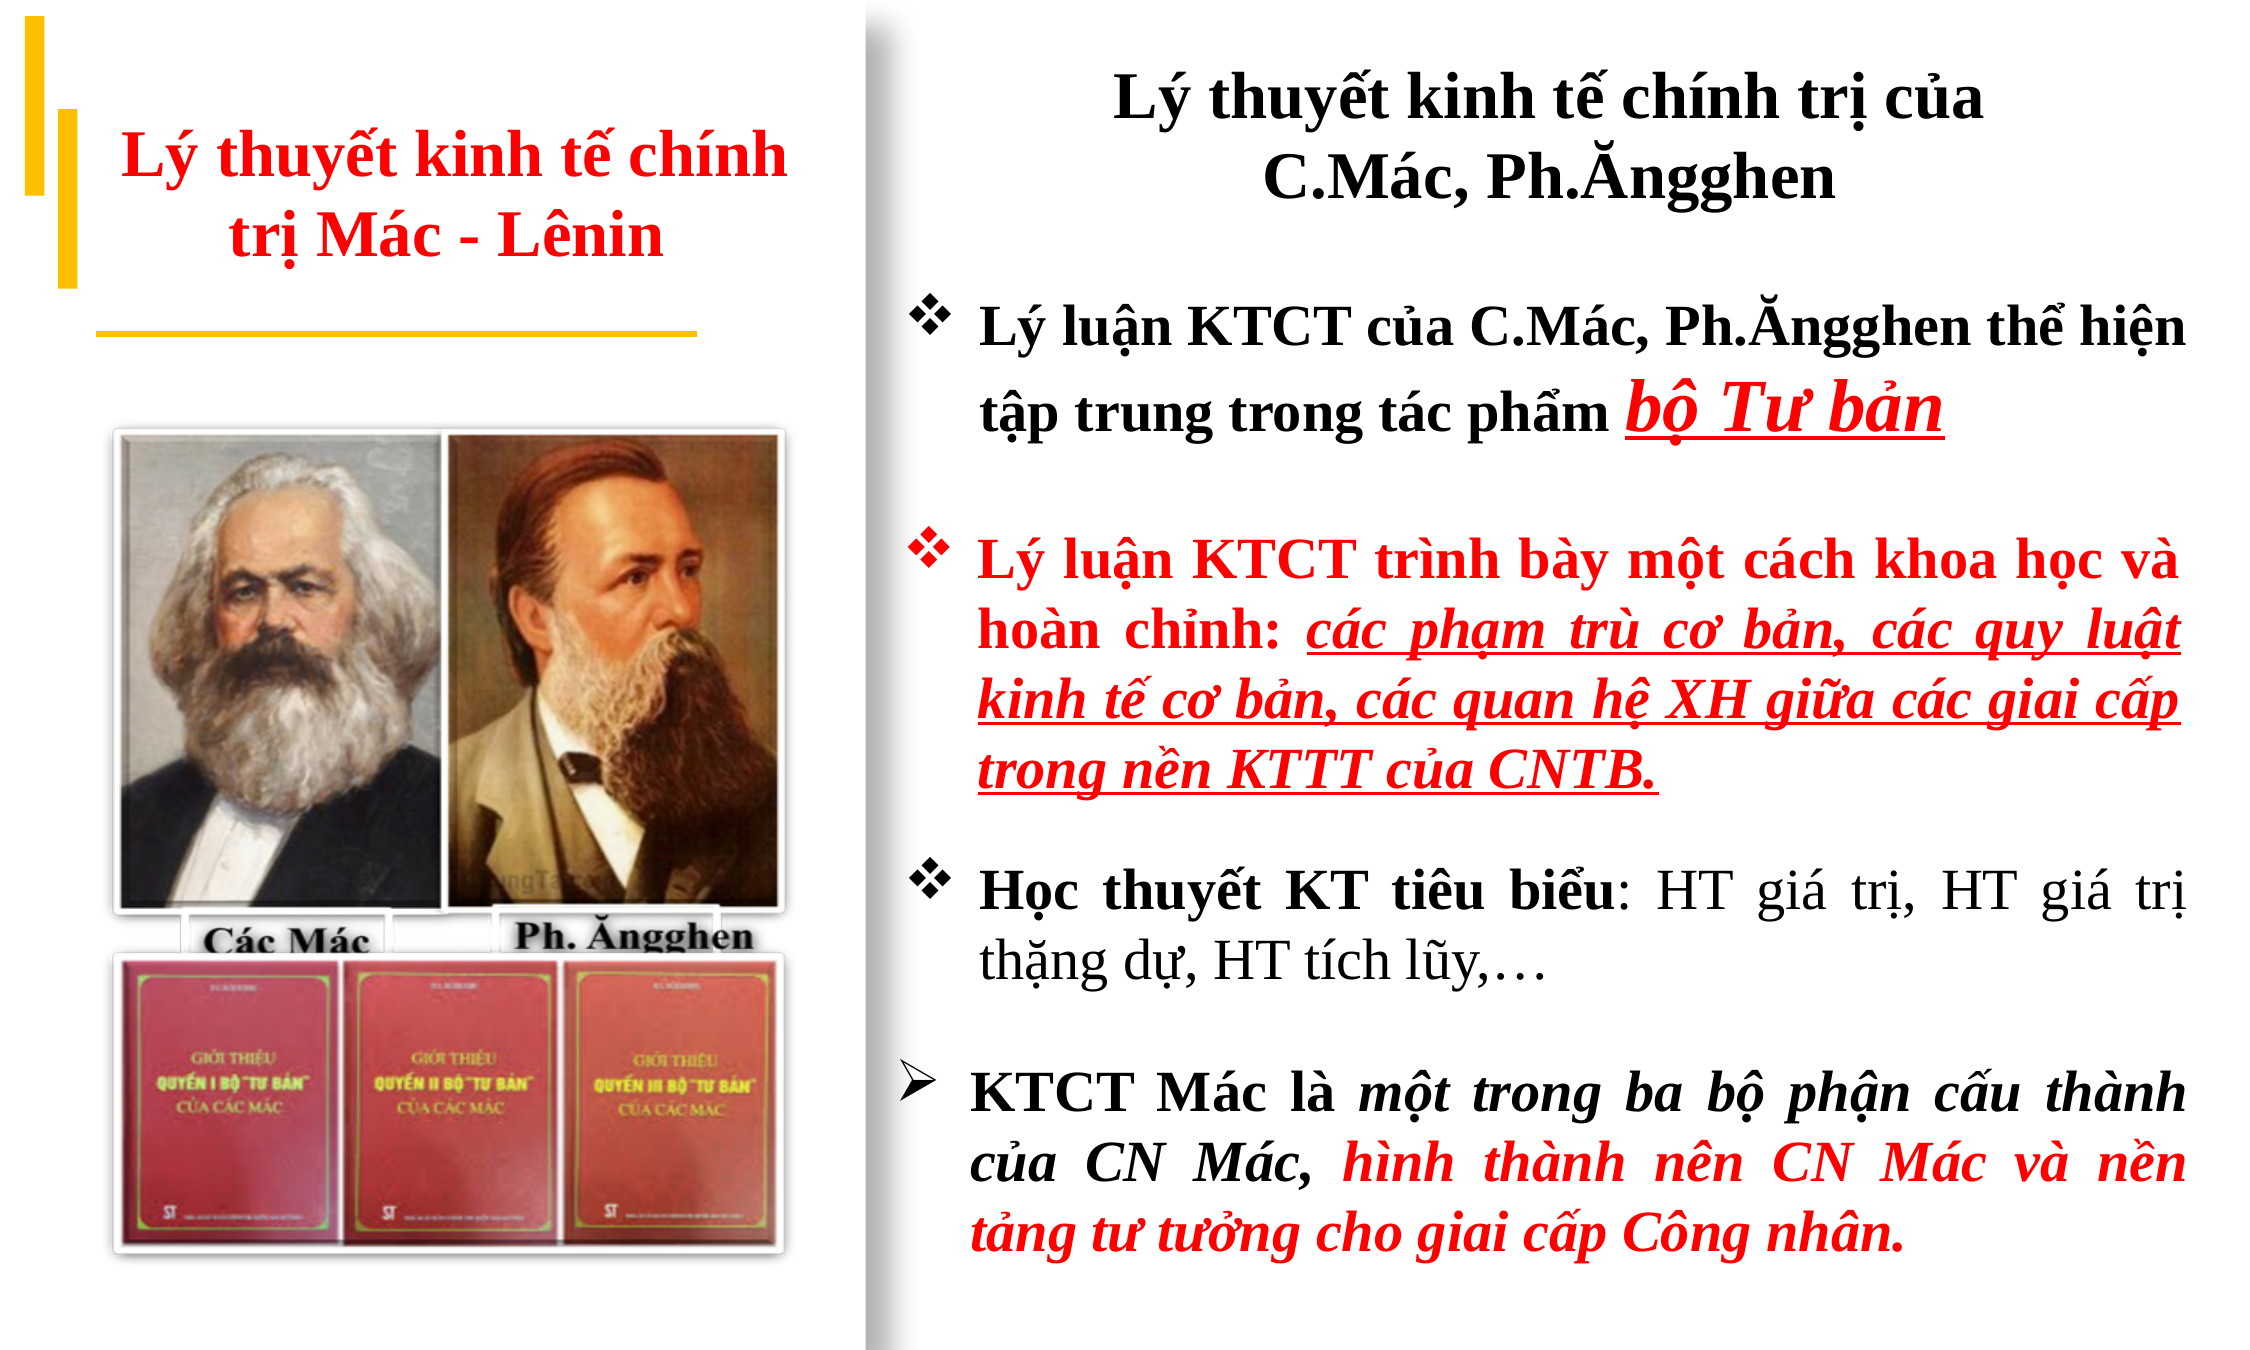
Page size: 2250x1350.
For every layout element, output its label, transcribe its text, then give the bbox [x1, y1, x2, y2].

text_box [24, 15, 45, 197]
text_box [57, 108, 79, 290]
text_box Học thuyết KT tiêu biểu: HT giá trị, HT giá trị thặng dự, HT tích lũy,… [889, 843, 2203, 1045]
text_box Lý luận KTCT của C.Mác, Ph.Ăngghen thể hiện tập trung trong tác phẩm bộ Tư bản [889, 279, 2203, 455]
text_box [0, 0, 867, 1350]
picture [95, 414, 806, 1273]
text_box Lý luận KTCT trình bày một cách khoa học và hoàn chỉnh: các phạm trù cơ bản, các quy luật kinh tế cơ bản, các quan hệ XH giữa các giai cấp trong nền KTTT của CNTB. [888, 512, 2196, 808]
text_box Lý thuyết kinh tế chính trị của C.Mác, Ph.Ăngghen [971, 44, 2145, 220]
text_box KTCT Mác là một trong ba bộ phận cấu thành của CN Mác, hình thành nên CN Mác và nền tảng tư tưởng cho giai cấp Công nhân. [880, 1045, 2204, 1270]
text_box Lý thuyết kinh tế chính trị Mác - Lênin [104, 102, 806, 278]
